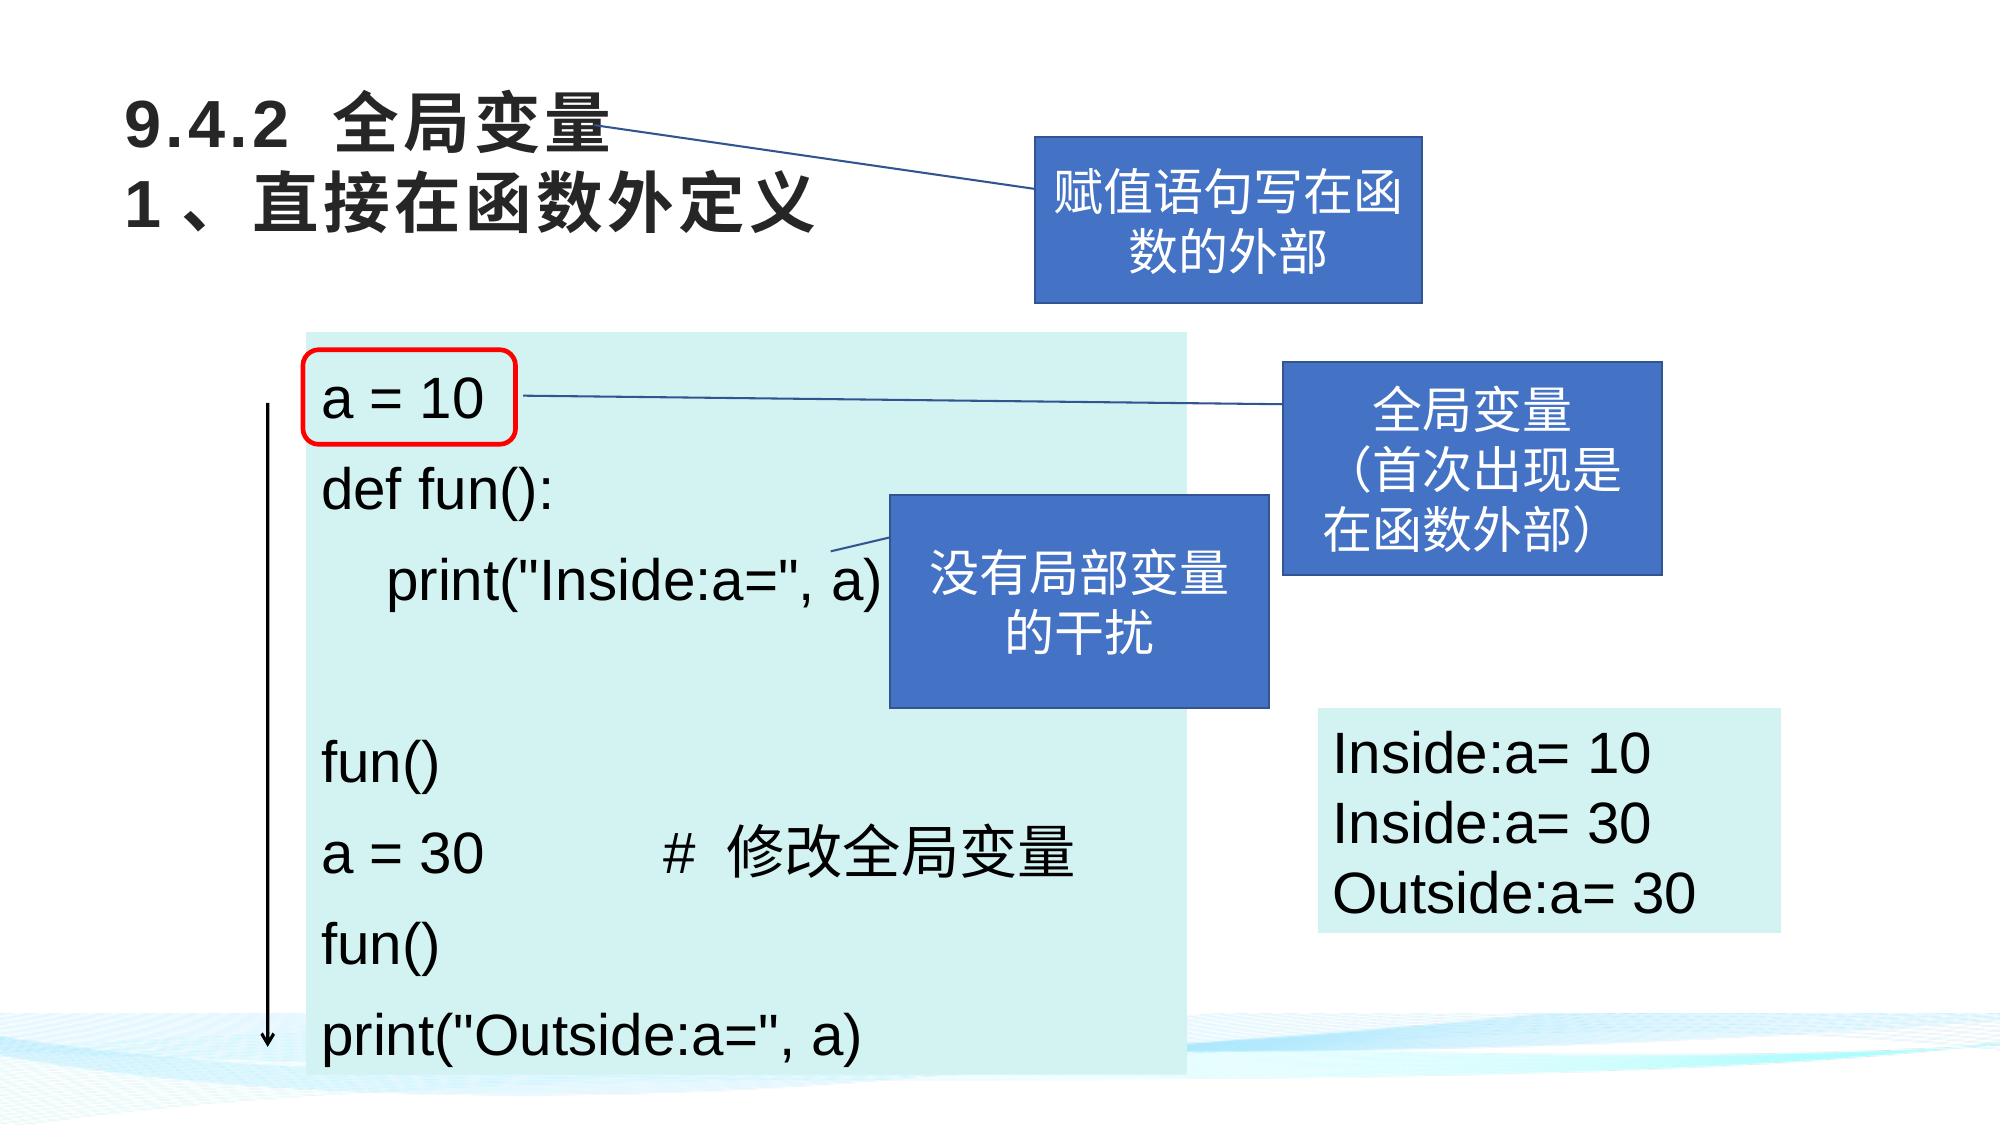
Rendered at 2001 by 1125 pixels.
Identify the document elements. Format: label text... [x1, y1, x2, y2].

text_box [301, 348, 517, 446]
text_box Inside:a= 10 Inside:a= 30 Outside:a= 30 [1317, 708, 1781, 933]
text_box 全局变量 （首次出现是在函数外部） [523, 361, 1663, 576]
title 9.4.2 全局变量 1、直接在函数外定义 [109, 72, 1891, 185]
picture [0, 1013, 2000, 1125]
text_box 赋值语句写在函数的外部 [594, 124, 1423, 304]
text_box 没有局部变量的干扰 [830, 494, 1270, 709]
text_box a = 10 def fun(): print("Inside:a=", a) fun() a = 30 # 修改全局变量 fun() print("Outside:a=", a) [306, 332, 1187, 1075]
